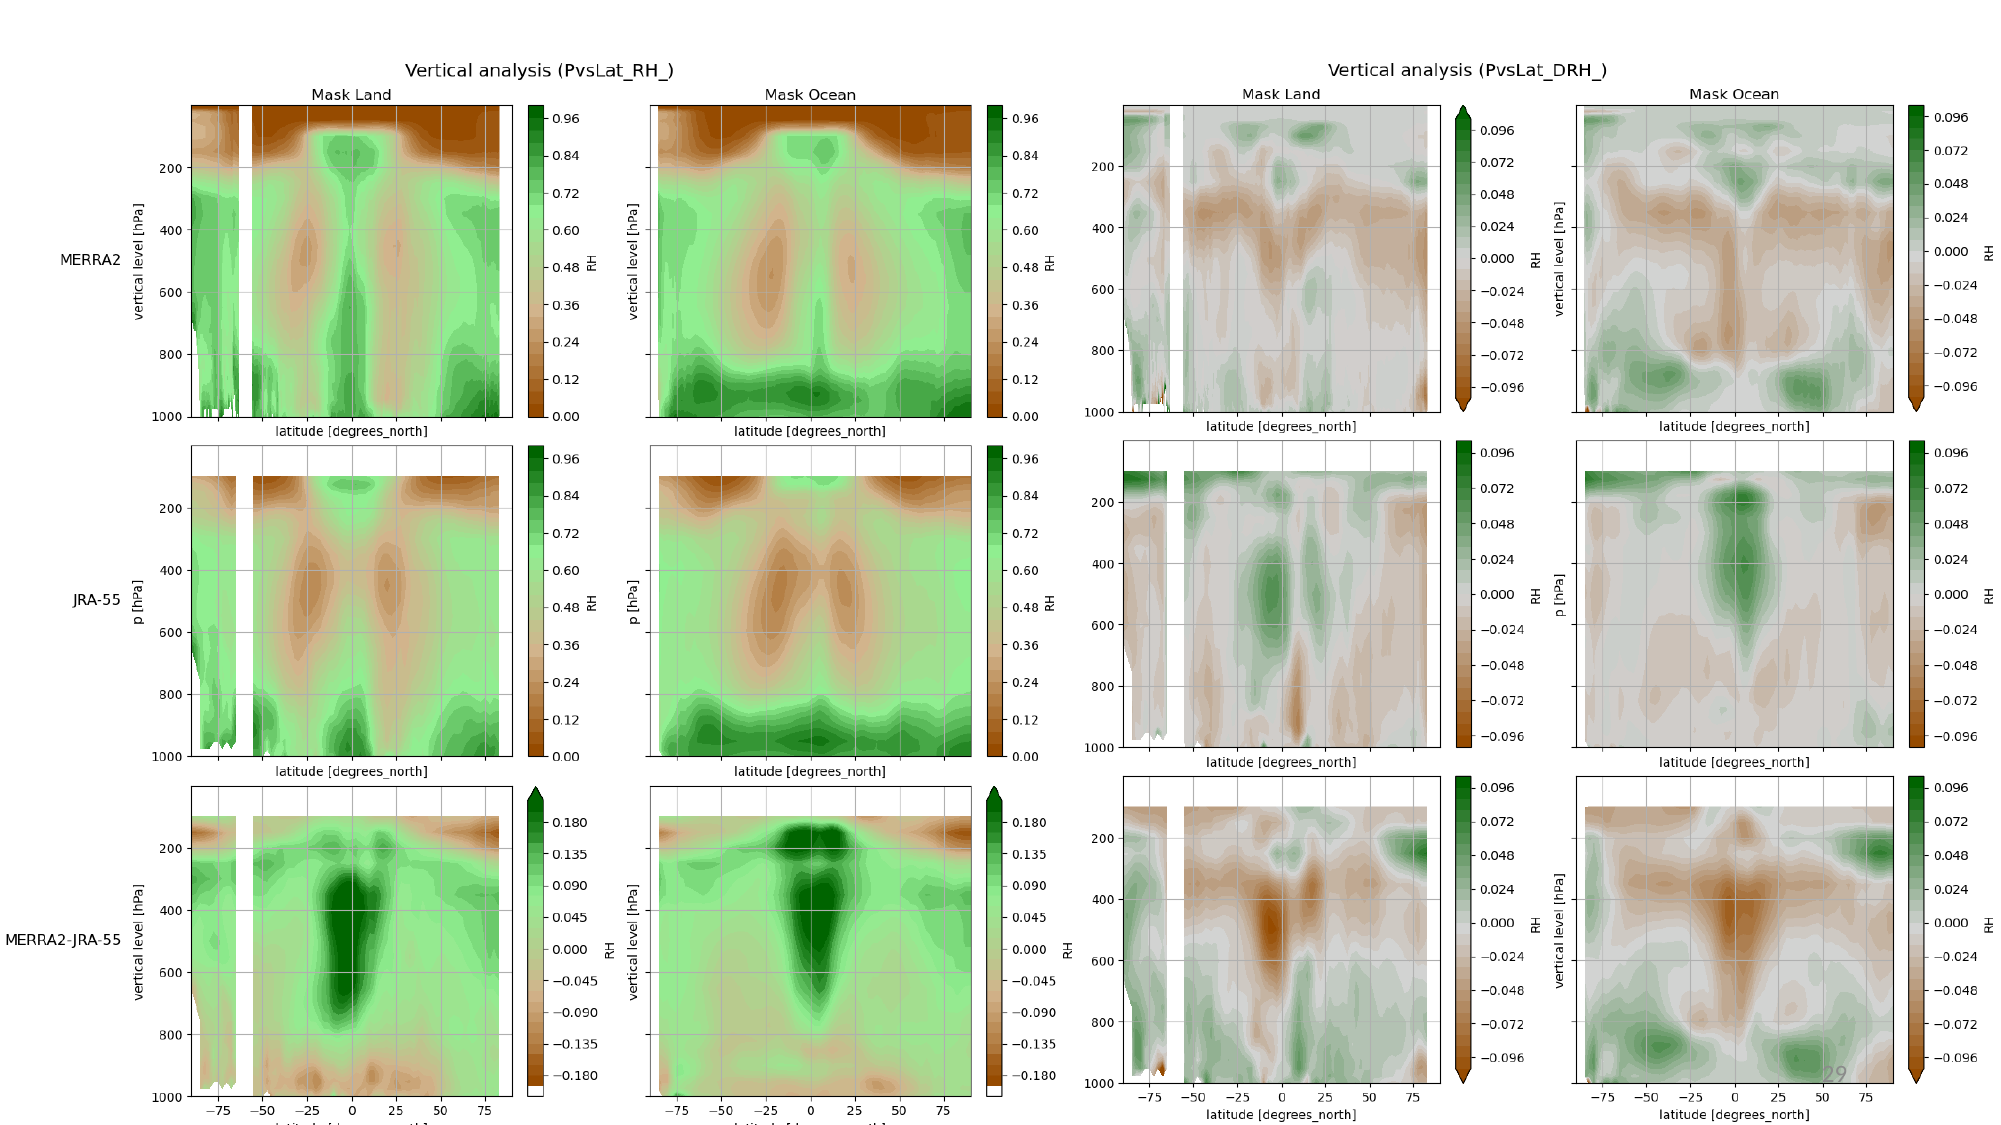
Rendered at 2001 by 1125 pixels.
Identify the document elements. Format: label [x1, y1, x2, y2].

picture [0, 59, 1079, 1125]
list [1079, 59, 2000, 1125]
